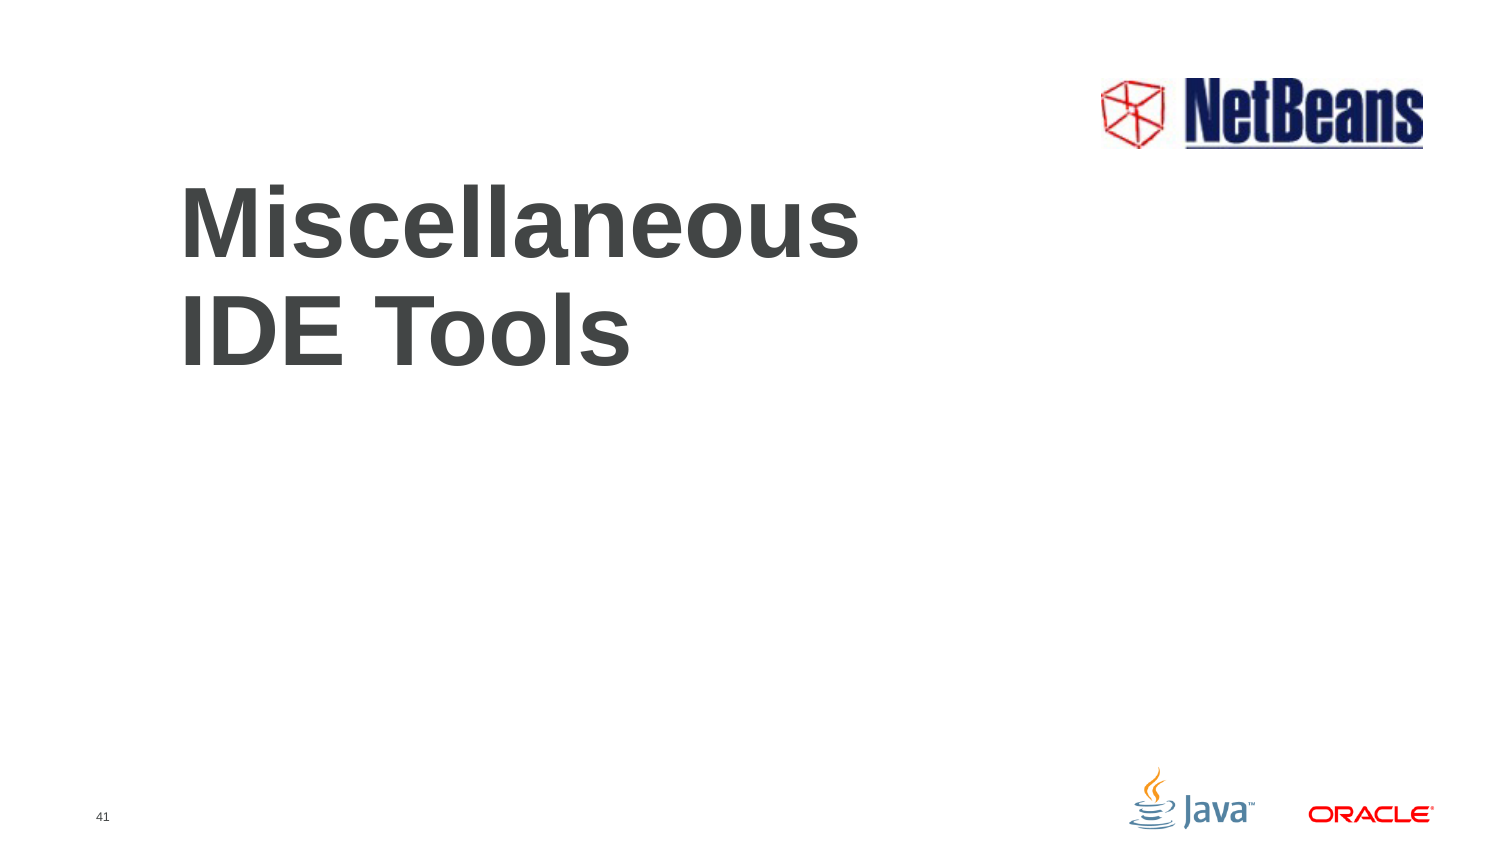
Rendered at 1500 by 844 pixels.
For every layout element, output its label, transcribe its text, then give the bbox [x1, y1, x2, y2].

picture [1293, 790, 1445, 838]
title Miscellaneous IDE Tools [179, 313, 1178, 427]
picture [1109, 762, 1266, 834]
picture [1101, 78, 1423, 149]
